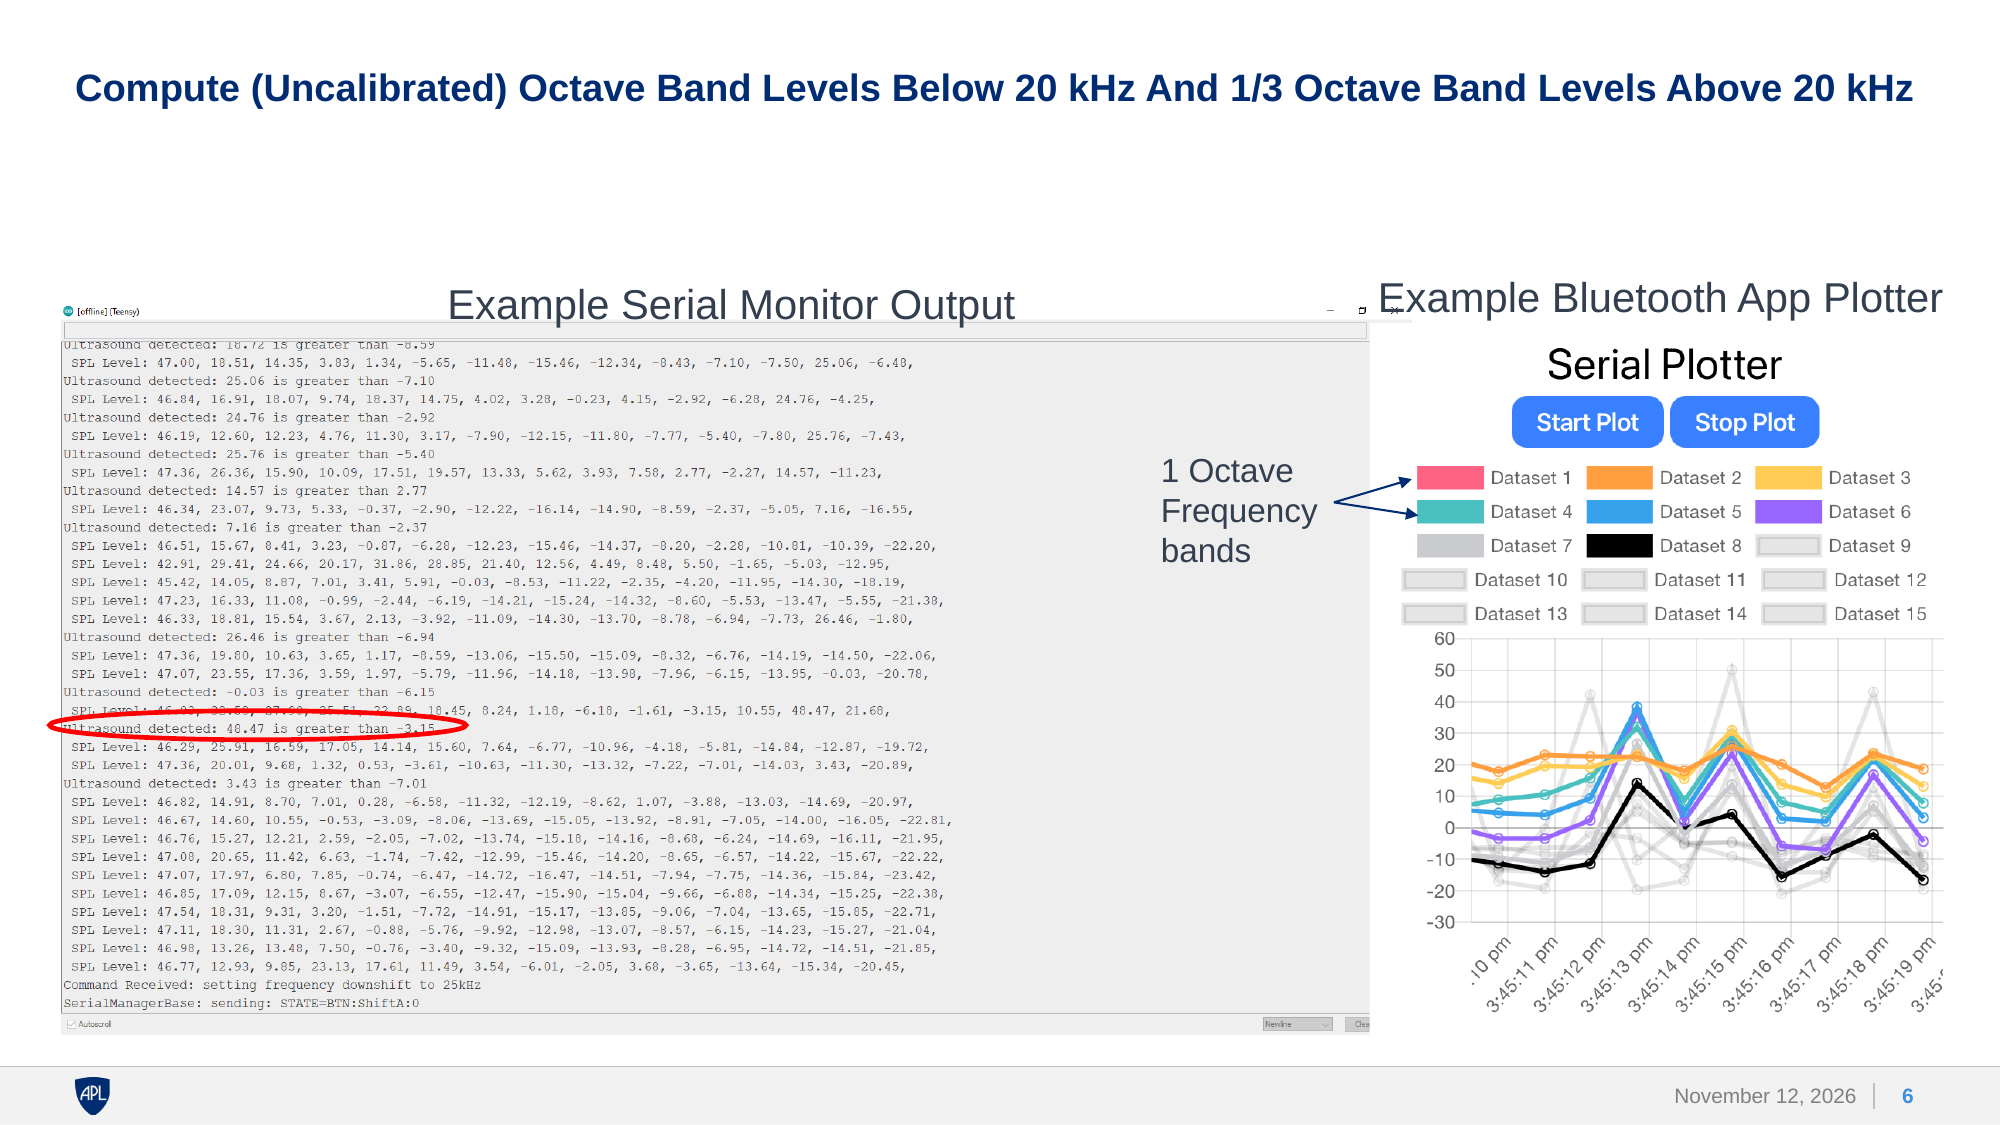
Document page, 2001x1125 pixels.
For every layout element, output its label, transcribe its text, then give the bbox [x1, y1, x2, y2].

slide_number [1646, 1066, 1872, 1125]
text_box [1333, 479, 1412, 503]
text_box [48, 719, 61, 732]
footer [121, 1066, 647, 1125]
text_box Example Bluetooth App Plotter [1363, 263, 1998, 328]
slide_number 6 [1876, 1066, 1940, 1125]
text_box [1333, 502, 1419, 516]
text_box Example Serial Monitor Output [432, 270, 1068, 303]
title Compute (Uncalibrated) Octave Band Levels Below 20 kHz And 1/3 Octave Band Levels Above 20 kHz [75, 68, 1925, 194]
picture [61, 303, 1950, 1055]
